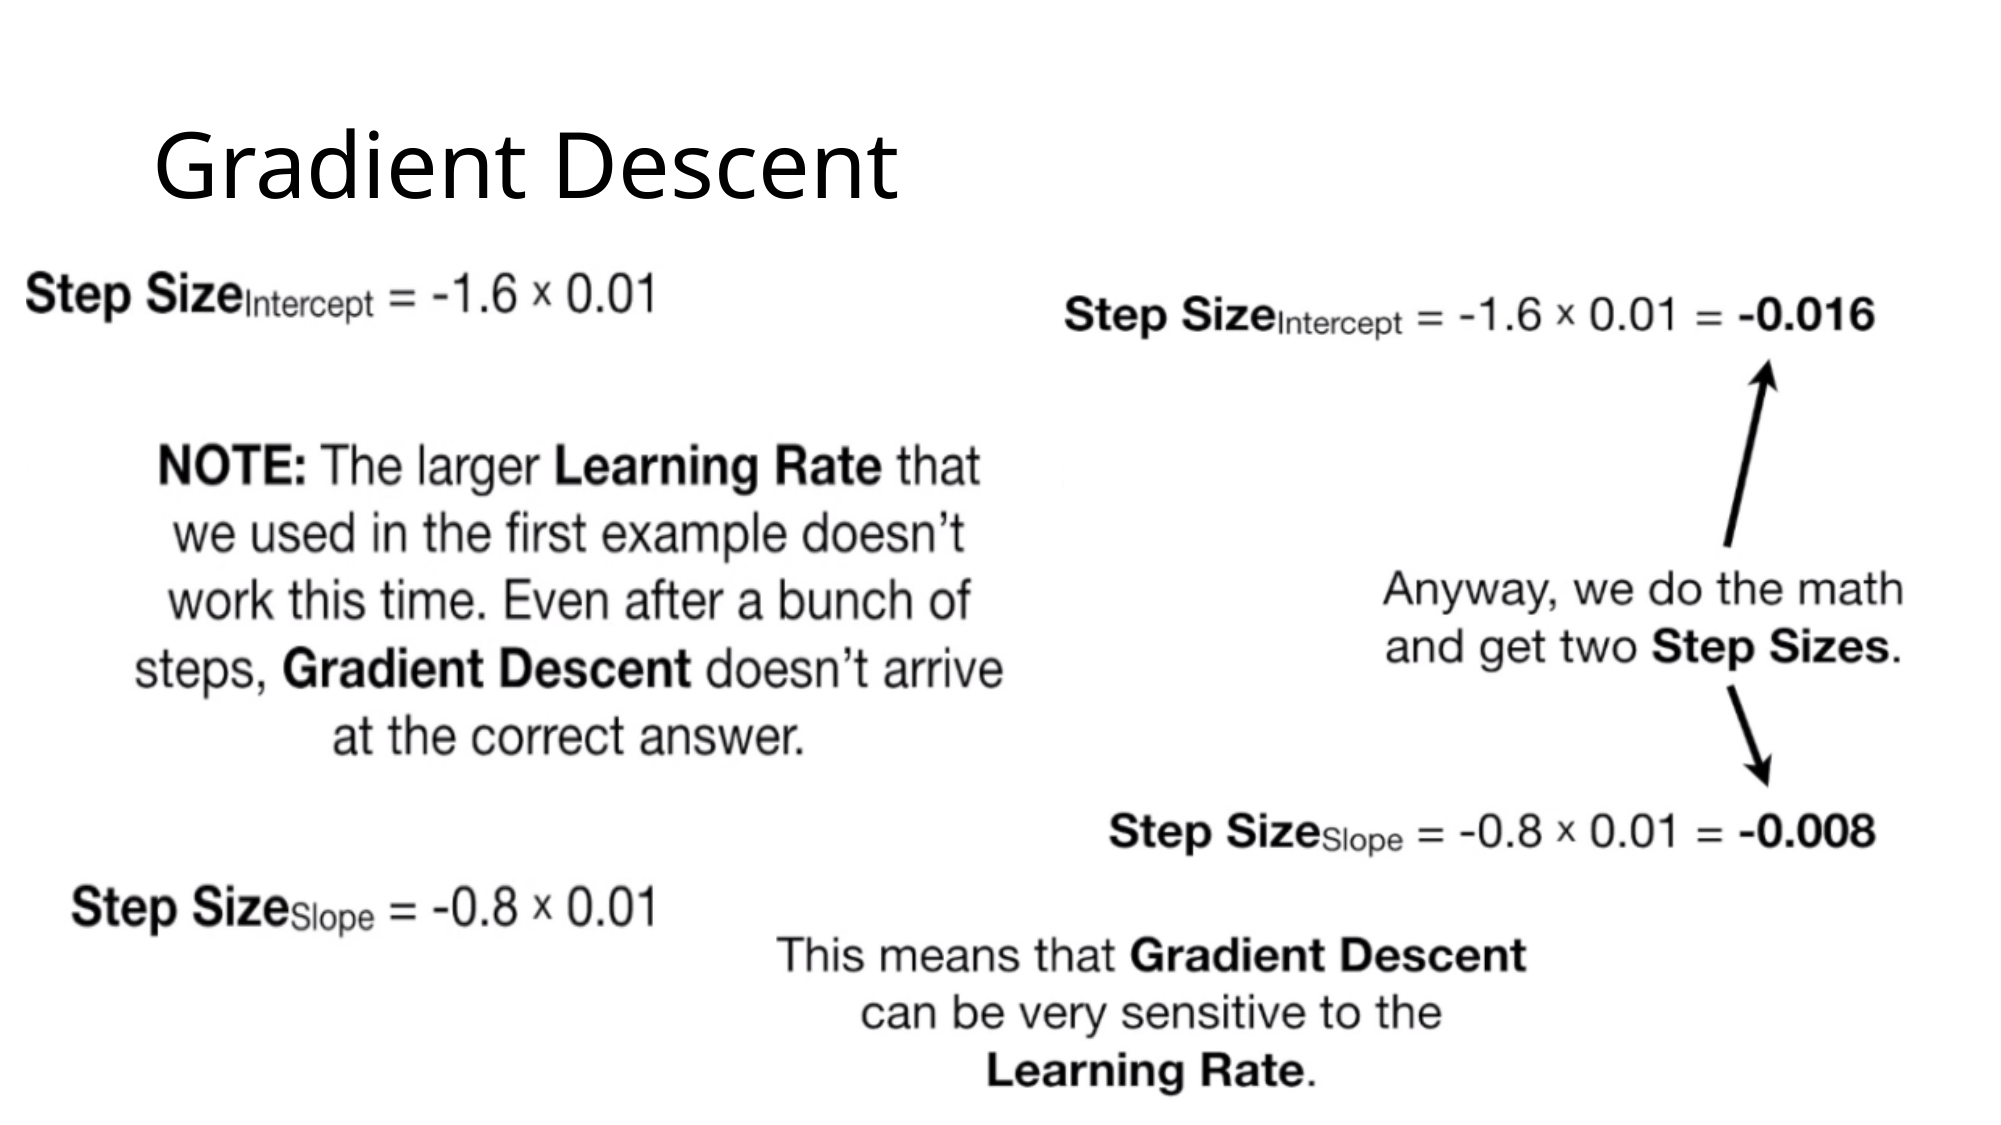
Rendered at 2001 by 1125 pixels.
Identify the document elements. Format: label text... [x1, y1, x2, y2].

picture [772, 913, 1535, 1105]
title Gradient Descent [137, 59, 1863, 278]
picture [1062, 277, 1911, 873]
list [26, 251, 1014, 951]
